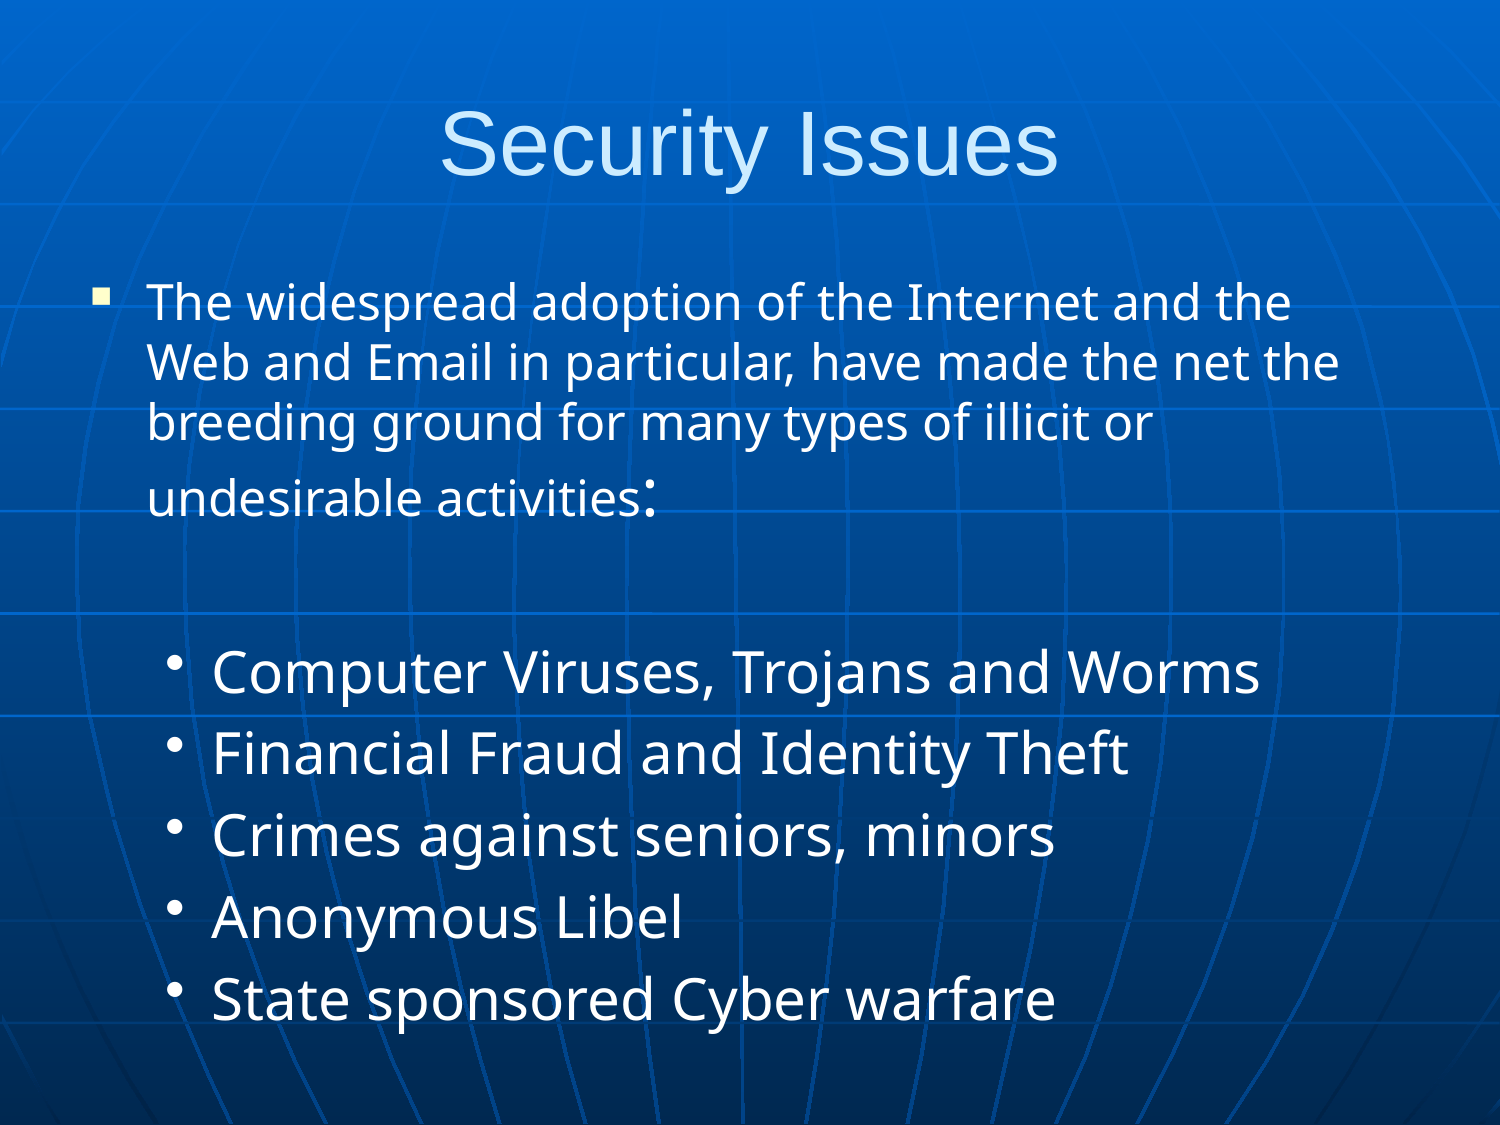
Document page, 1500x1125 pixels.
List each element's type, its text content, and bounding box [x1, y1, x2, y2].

title Security Issues [75, 45, 1425, 233]
list The widespread adoption of the Internet and the Web and Email in particular, have made the net the breeding ground for many types of illicit or undesirable activities: Computer Viruses, Trojans and Worms Financial Fraud and Identity Theft Crimes against seniors, minors Anonymous Libel State sponsored Cyber warfare [75, 262, 1425, 1100]
